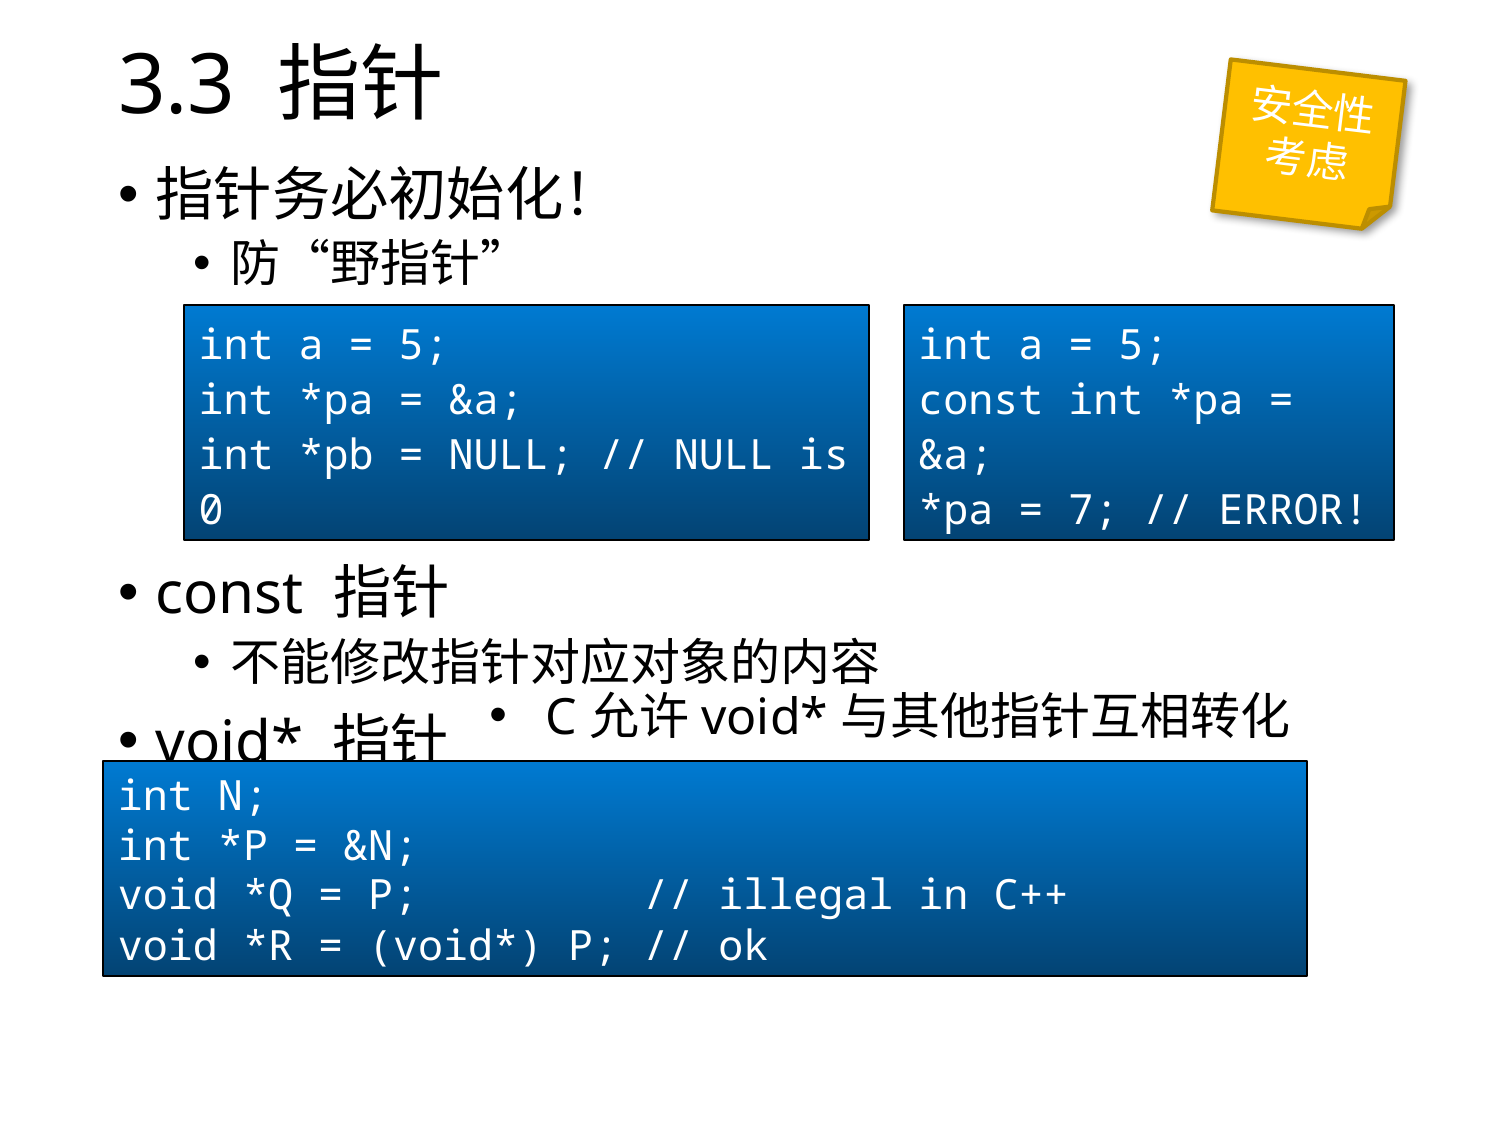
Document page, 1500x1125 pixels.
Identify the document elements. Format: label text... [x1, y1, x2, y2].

title 3.3 指针 [103, 27, 1397, 145]
text_box 安全性考虑 [1210, 57, 1408, 231]
list 指针务必初始化！ 防“野指针” const 指针 不能修改指针对应对象的内容 void* 指针 [103, 157, 1397, 1040]
text_box int a = 5; int *pa = &a; int *pb = NULL; // NULL is 0 [183, 304, 870, 541]
text_box int a = 5; const int *pa = &a; *pa = 7; // ERROR! [903, 304, 1395, 541]
text_box C允许void*与其他指针互相转化(cast) C++不允许，必须explicit cast [474, 665, 1391, 896]
text_box int N; int *P = &N; void *Q = P; // illegal in C++ void *R = (void*) P; // ok [102, 760, 1308, 977]
